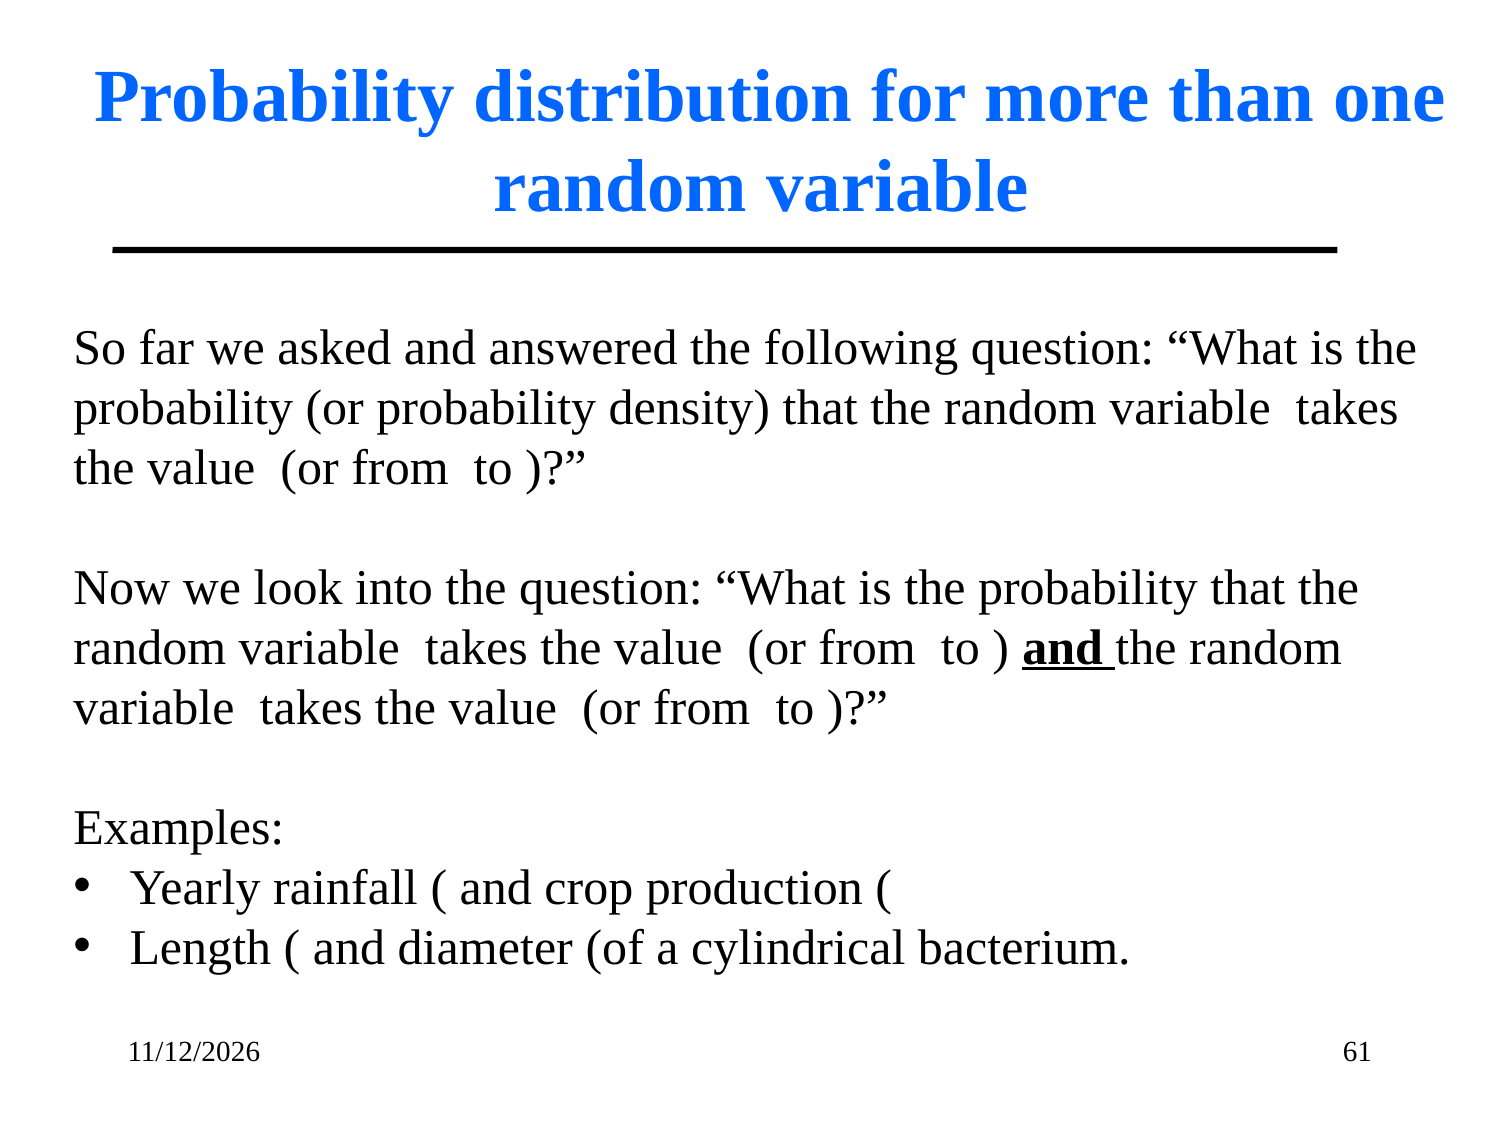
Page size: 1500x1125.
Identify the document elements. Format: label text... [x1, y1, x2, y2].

slide_number 61 [1074, 1024, 1388, 1101]
text_box Probability distribution for more than one random variable [45, 87, 1496, 275]
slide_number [112, 1024, 426, 1101]
